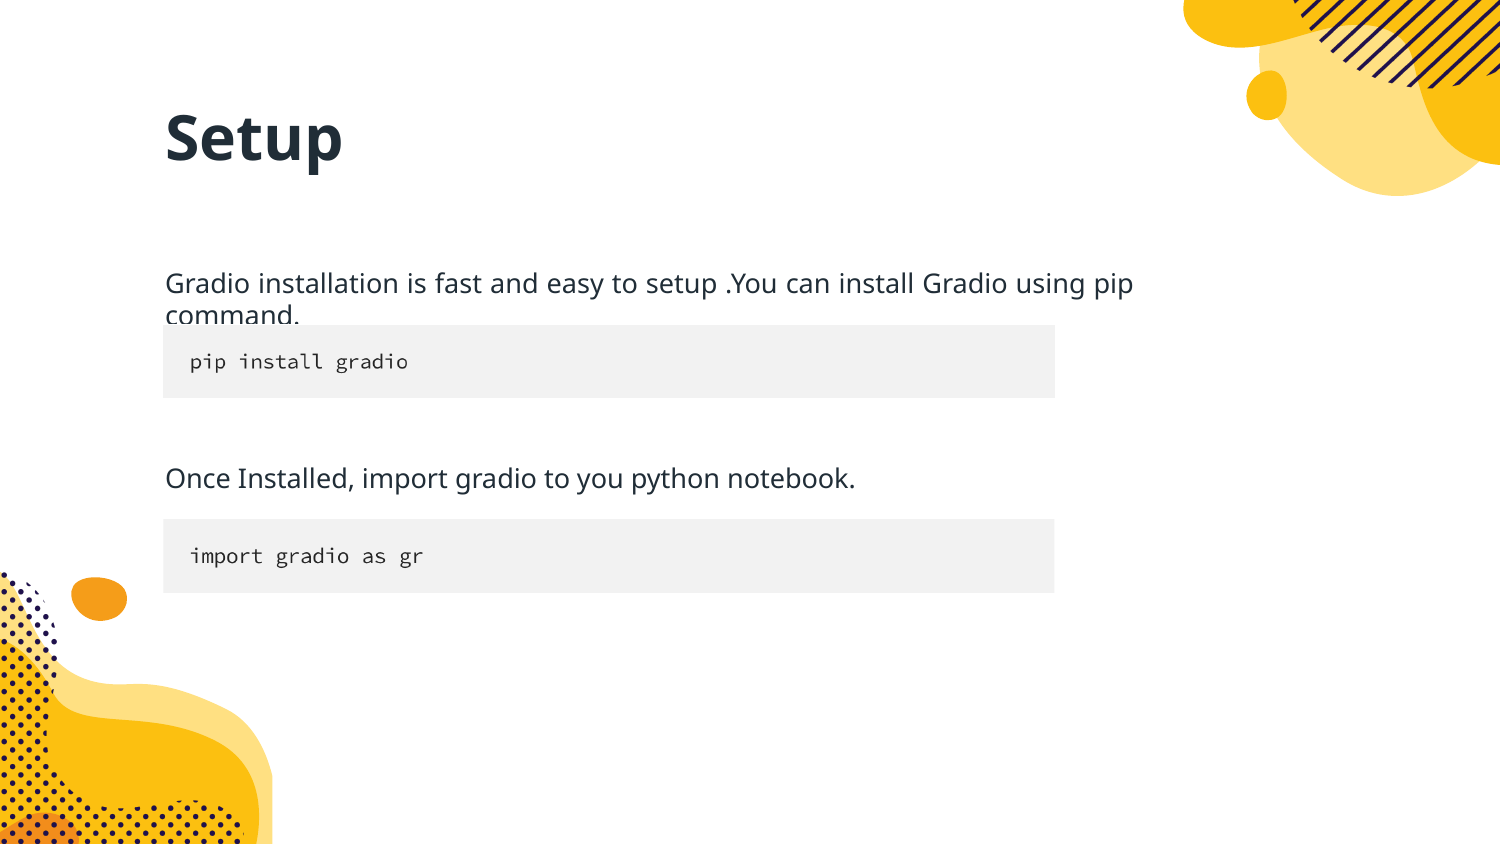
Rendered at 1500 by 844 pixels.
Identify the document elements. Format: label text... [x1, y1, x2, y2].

title Setup [150, 83, 1350, 174]
picture [0, 519, 1055, 844]
picture [163, 324, 1055, 399]
subtitle Once Installed, import gradio to you python notebook. [150, 445, 1149, 520]
picture [1005, 0, 1500, 262]
subtitle Gradio installation is fast and easy to setup .You can install Gradio using pip command. [150, 251, 1149, 325]
